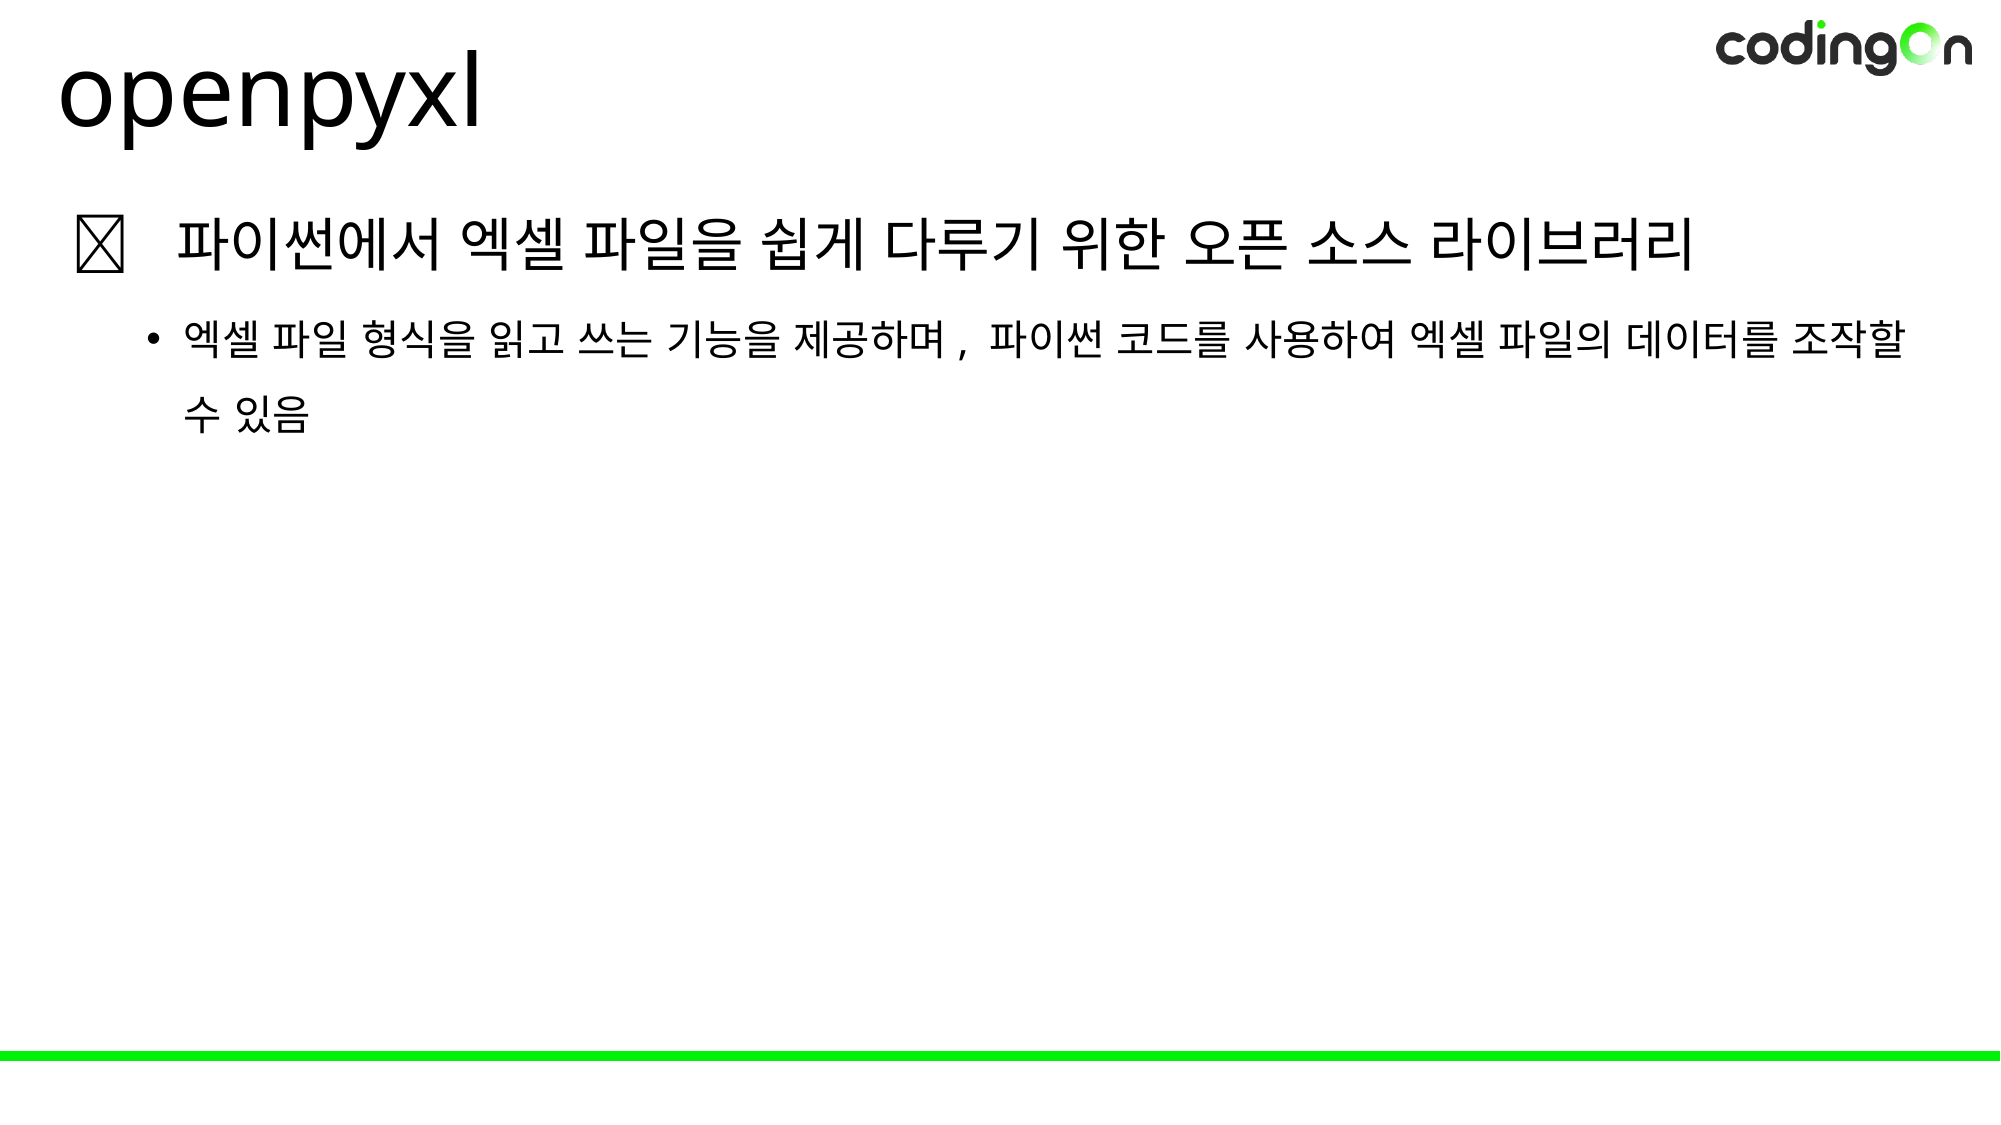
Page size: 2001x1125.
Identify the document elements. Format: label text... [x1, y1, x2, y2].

title openpyxl [41, 0, 1767, 188]
list 💡 파이썬에서 엑셀 파일을 쉽게 다루기 위한 오픈 소스 라이브러리 엑셀 파일 형식을 읽고 쓰는 기능을 제공하며, 파이썬 코드를 사용하여 엑셀 파일의 데이터를 조작할 수 있음 [56, 165, 1944, 914]
picture [1767, 20, 1972, 76]
